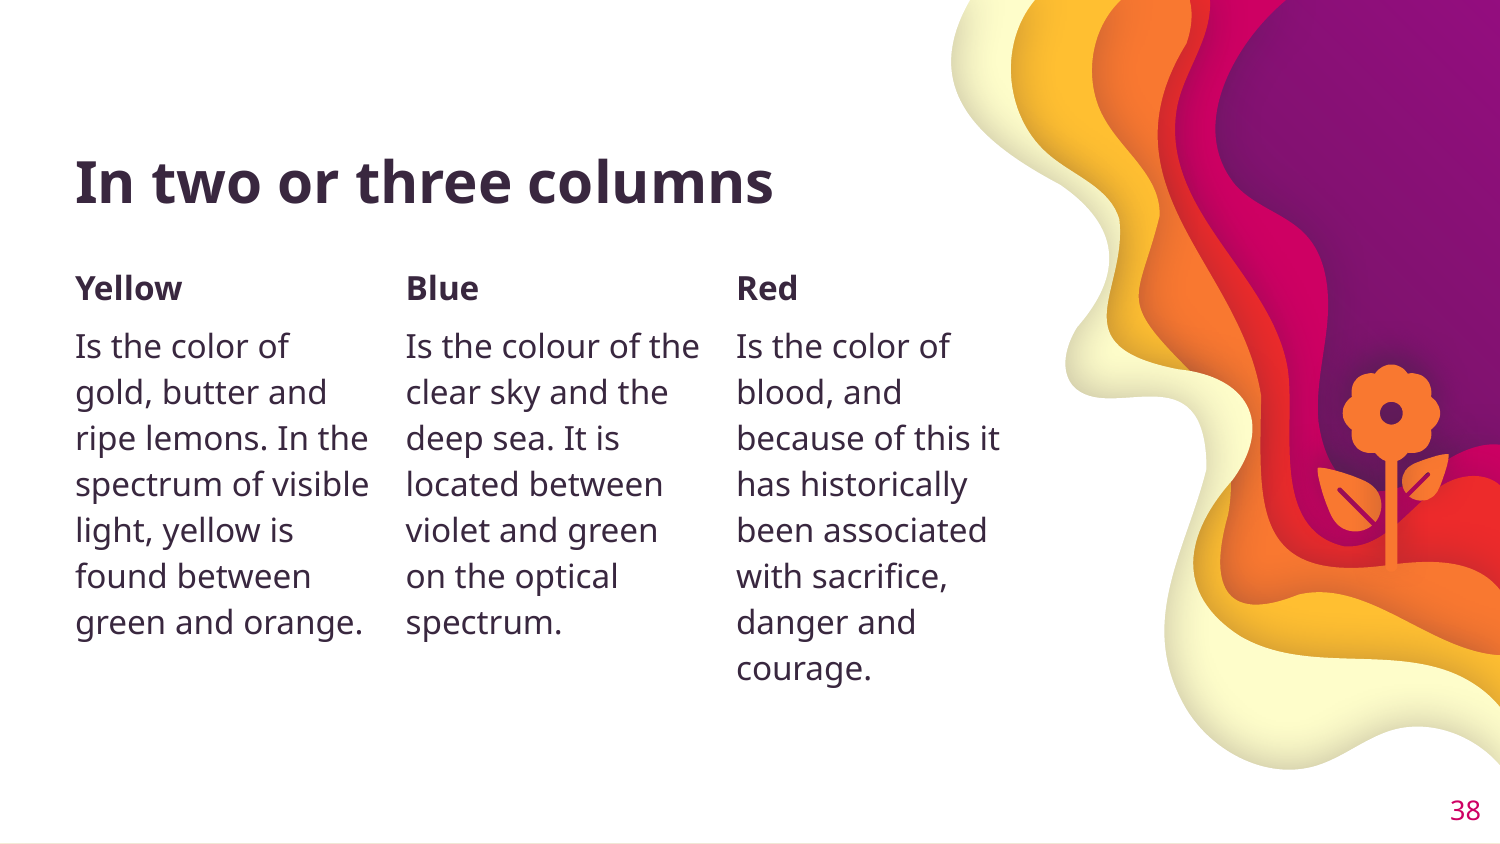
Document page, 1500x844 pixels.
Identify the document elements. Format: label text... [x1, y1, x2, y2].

list Yellow Is the color of gold, butter and ripe lemons. In the spectrum of visible light, yellow is found between green and orange. [75, 261, 372, 744]
list Red Is the color of blood, and because of this it has historically been associated with sacrifice, danger and courage. [736, 261, 1033, 744]
list Blue Is the colour of the clear sky and the deep sea. It is located between violet and green on the optical spectrum. [405, 261, 703, 744]
title In two or three columns [75, 97, 931, 215]
slide_number 38 [1391, 779, 1482, 844]
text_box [1317, 364, 1449, 572]
